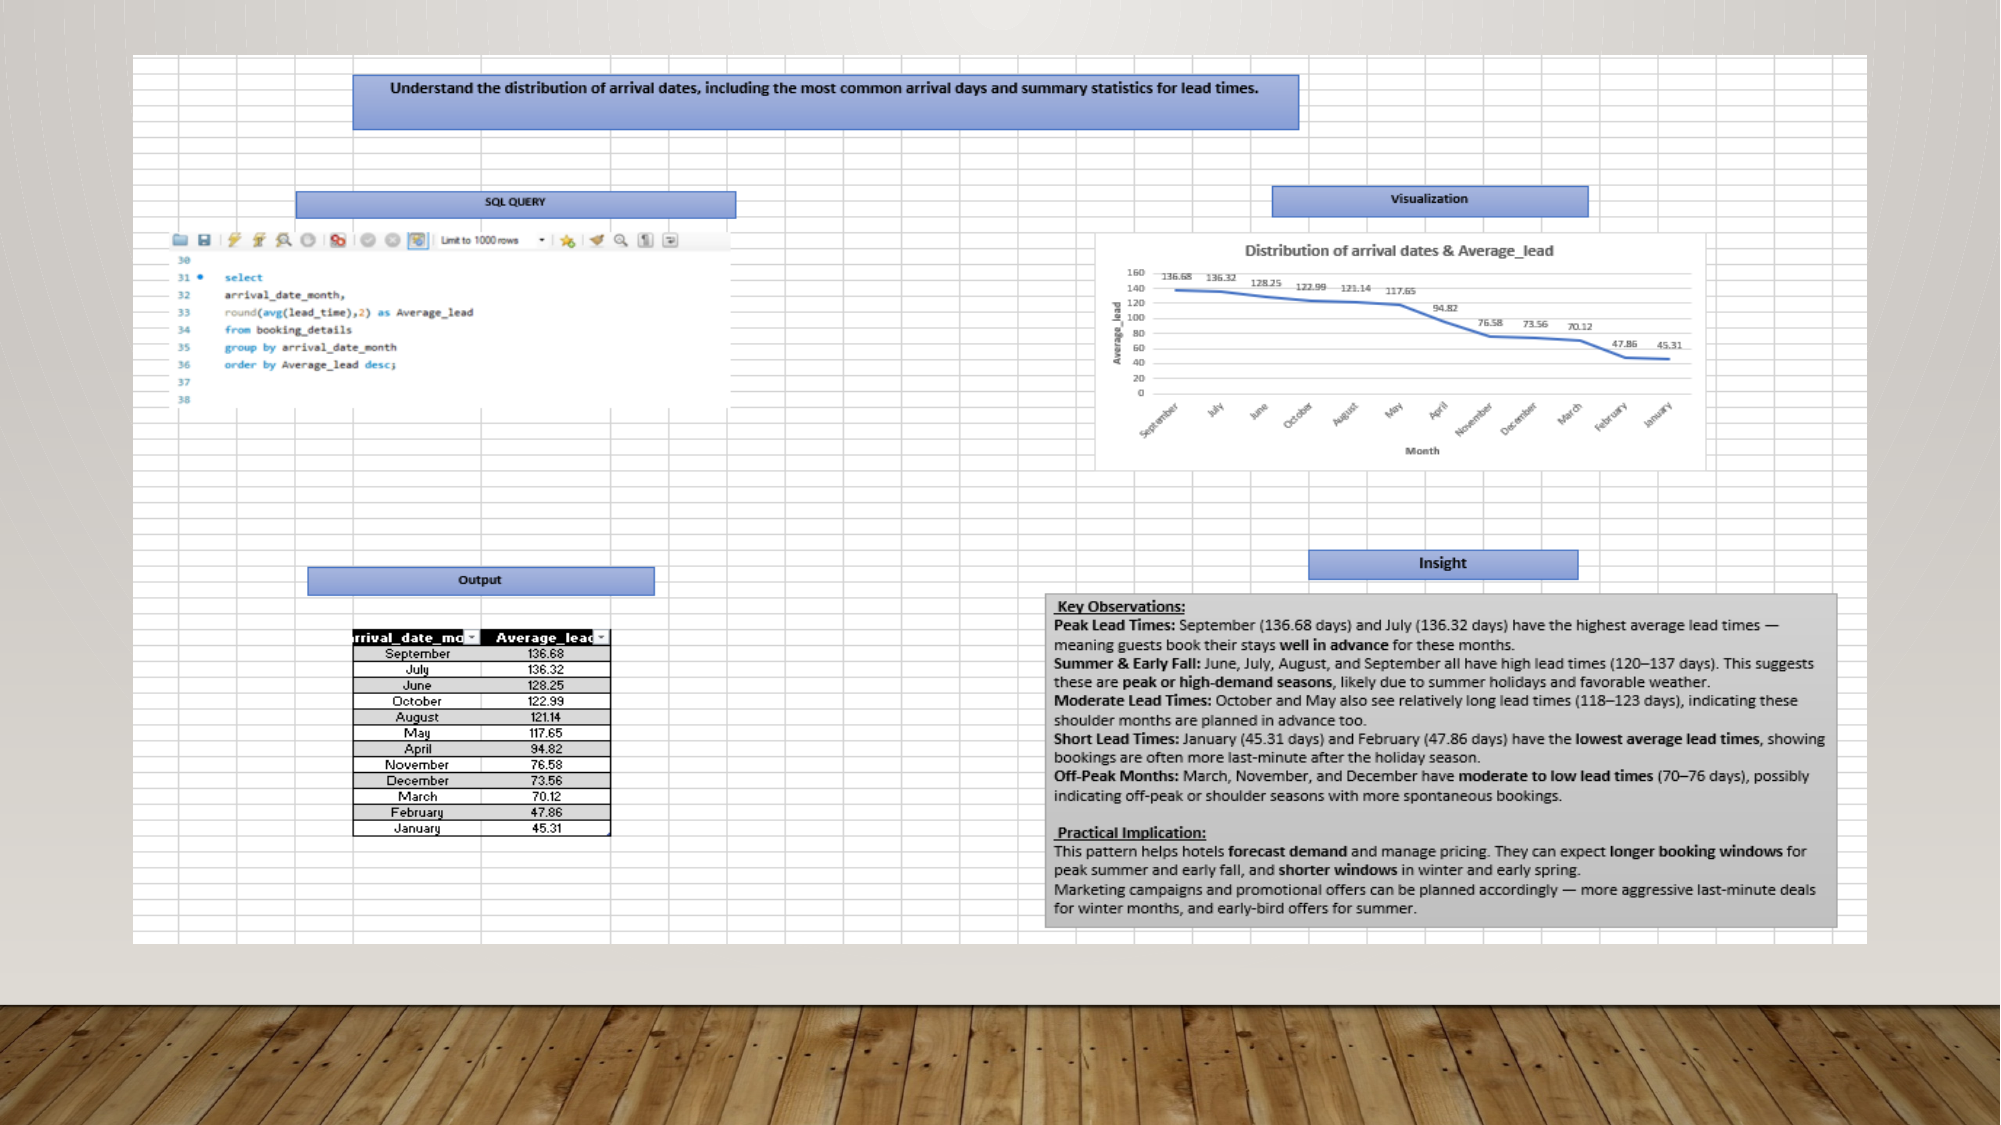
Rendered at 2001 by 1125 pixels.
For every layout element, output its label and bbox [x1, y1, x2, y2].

picture [0, 1005, 2000, 1125]
picture [132, 54, 1867, 945]
